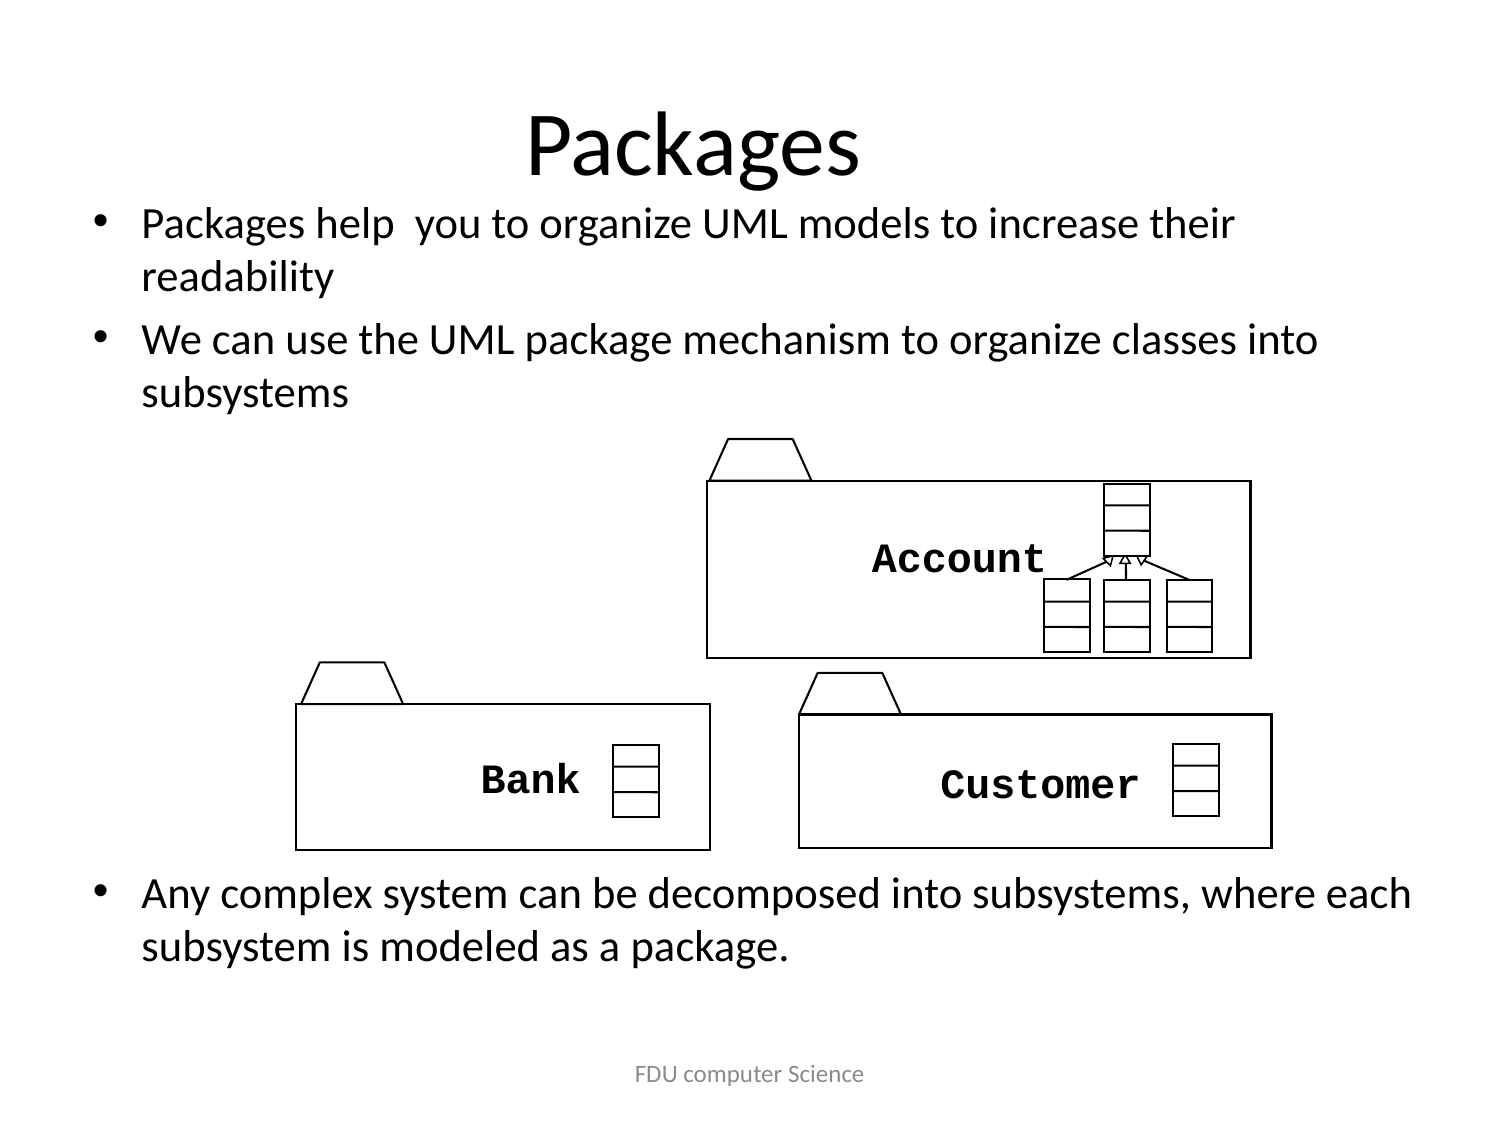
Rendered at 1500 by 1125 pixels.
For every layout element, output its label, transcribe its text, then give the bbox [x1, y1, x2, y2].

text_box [295, 662, 710, 850]
title Packages [75, 45, 1425, 233]
footer FDU computer Science [512, 1042, 988, 1103]
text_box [707, 438, 1251, 659]
list Packages help you to organize UML models to increase their readability We can use the UML package mechanism to organize classes into subsystems Any complex system can be decomposed into subsystems, where each subsystem is modeled as a package. [77, 185, 1433, 988]
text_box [798, 672, 1272, 849]
